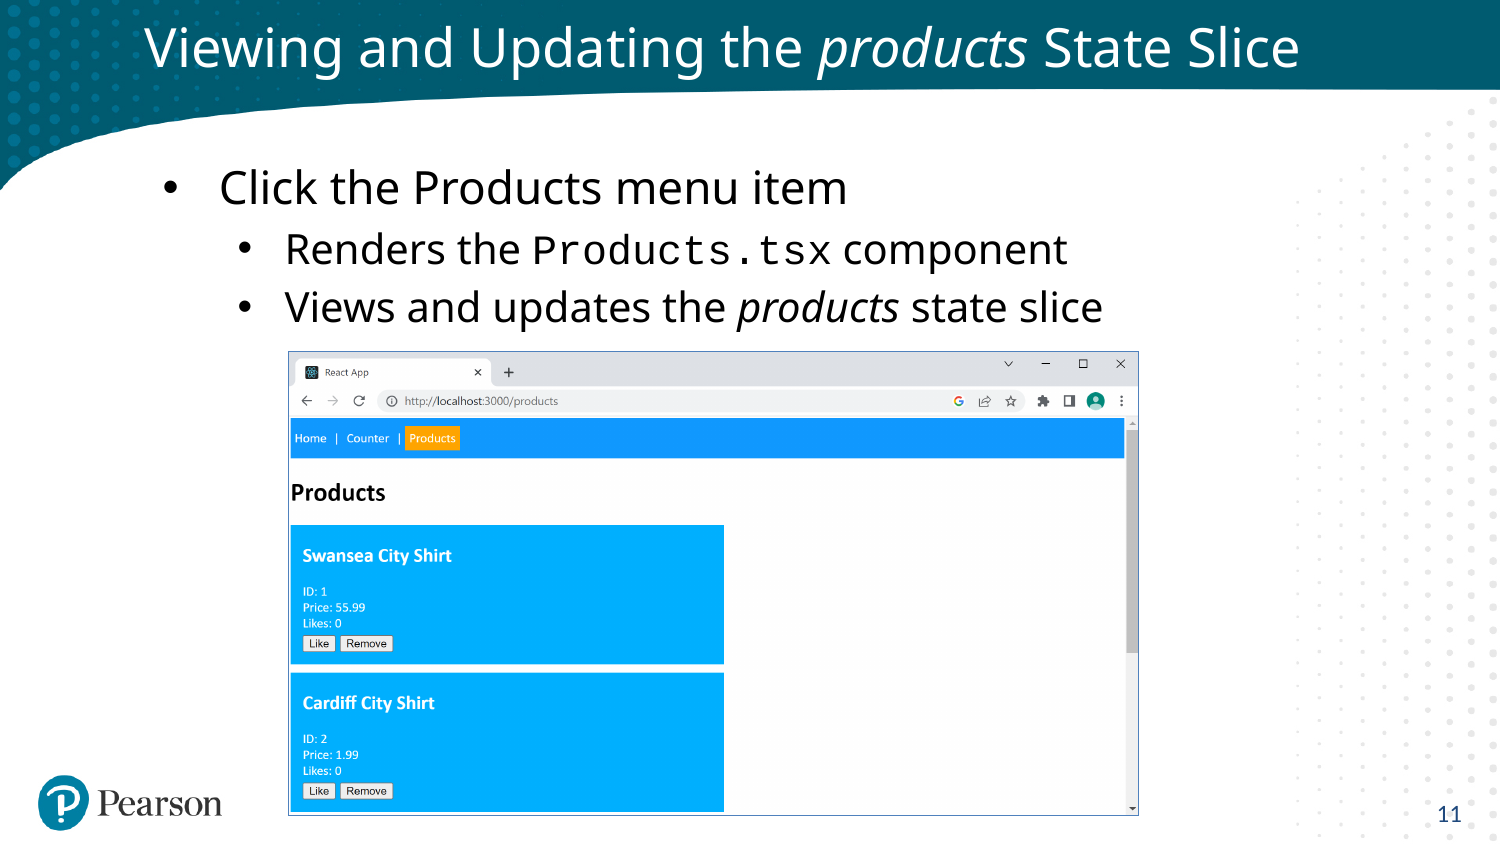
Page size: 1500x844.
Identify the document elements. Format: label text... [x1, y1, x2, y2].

title Viewing and Updating the products State Slice [130, 6, 1369, 98]
picture [0, 90, 1500, 844]
list Click the Products menu item Renders the Products.tsx component Views and updates the products state slice [147, 151, 1351, 766]
text_box 11 [1406, 759, 1493, 835]
